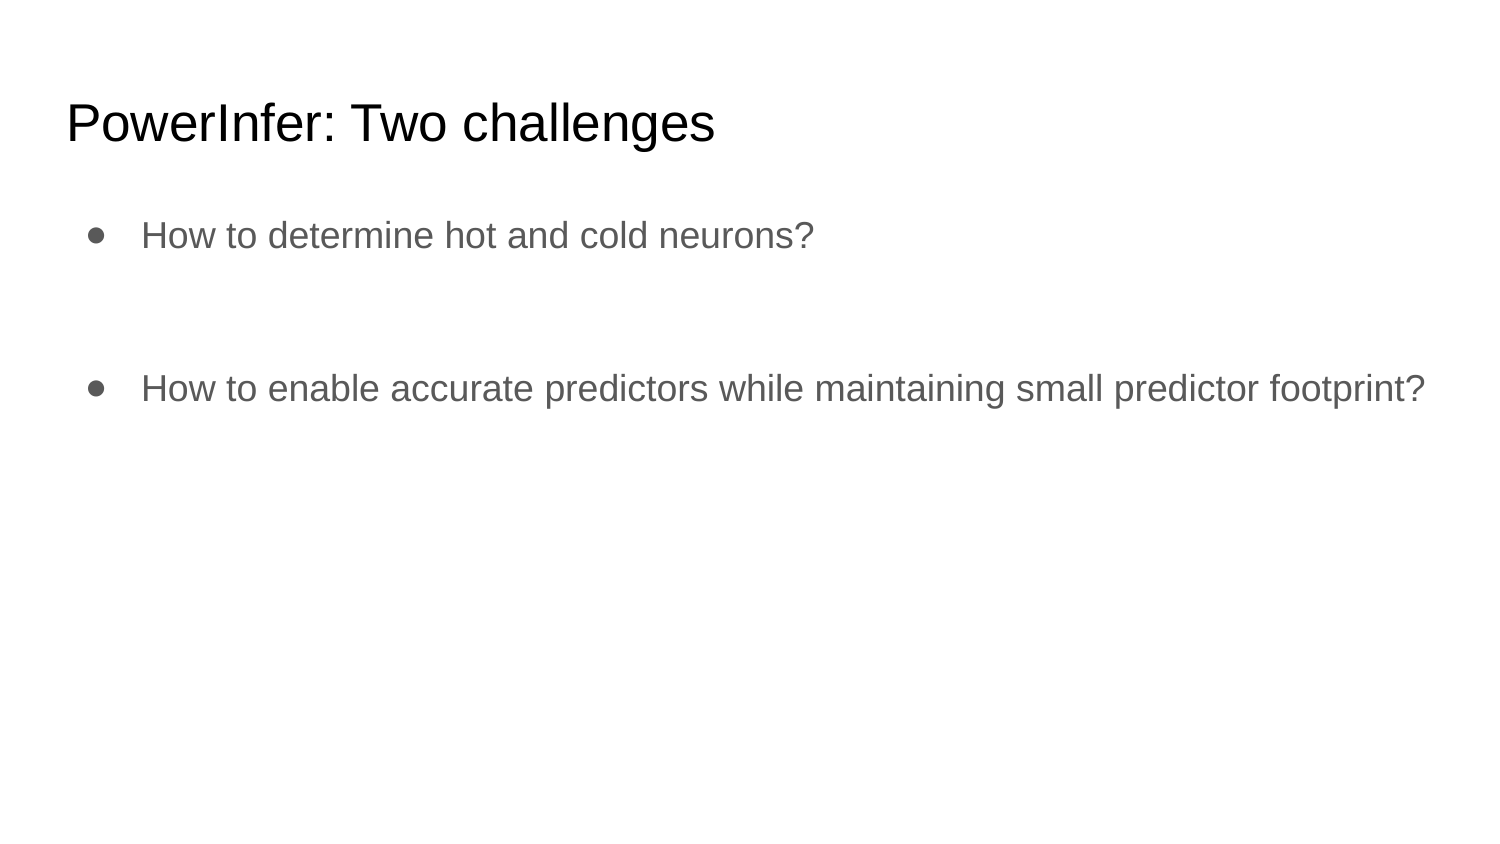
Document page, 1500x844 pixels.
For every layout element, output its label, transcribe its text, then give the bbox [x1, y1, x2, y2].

title PowerInfer: Two challenges [51, 72, 1449, 167]
list How to determine hot and cold neurons? How to enable accurate predictors while maintaining small predictor footprint? [51, 189, 1449, 750]
